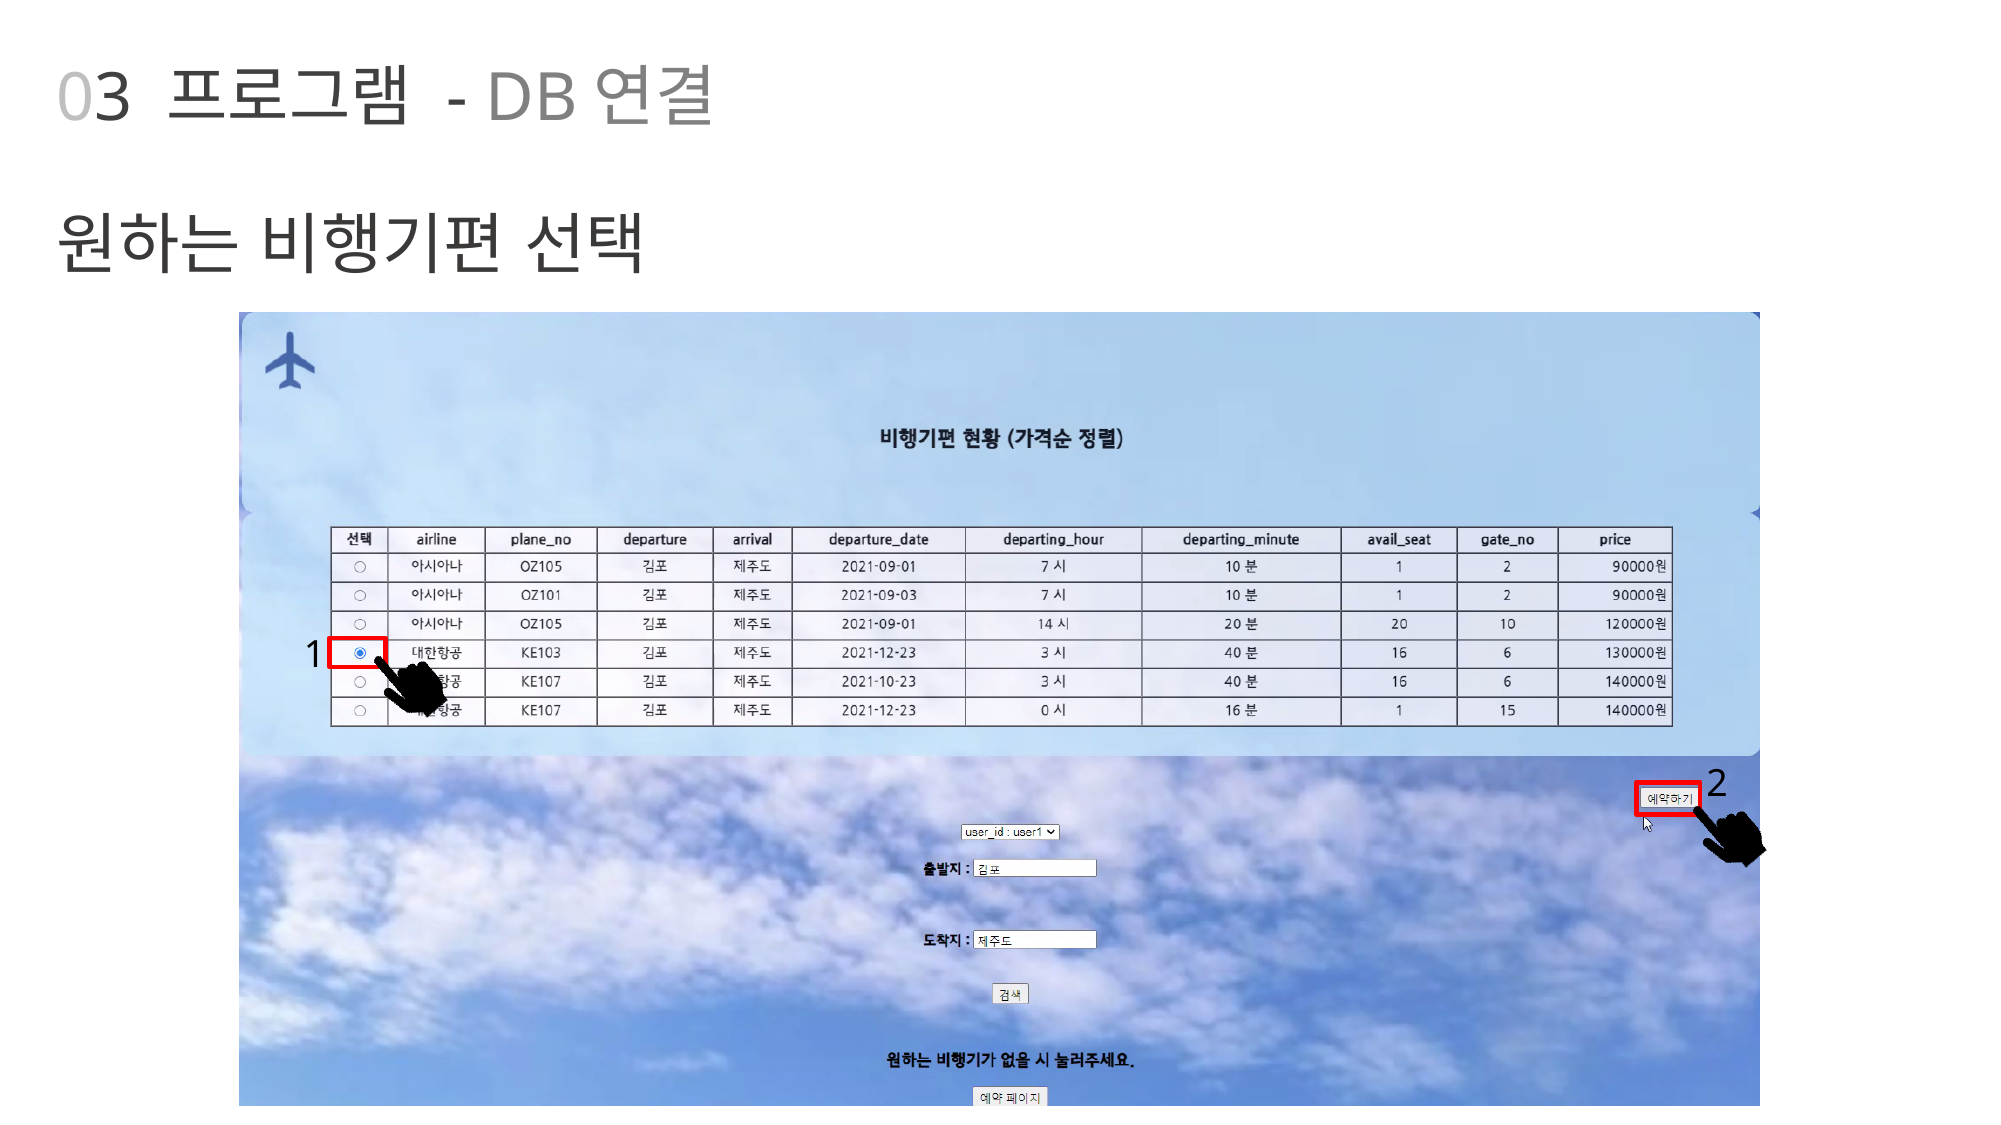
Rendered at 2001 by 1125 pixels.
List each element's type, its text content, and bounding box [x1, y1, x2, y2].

text_box 03 프로그램 - DB연결 [41, 46, 1000, 142]
text_box 원하는 비행기편 선택 [41, 194, 1748, 290]
picture [239, 312, 1790, 1106]
